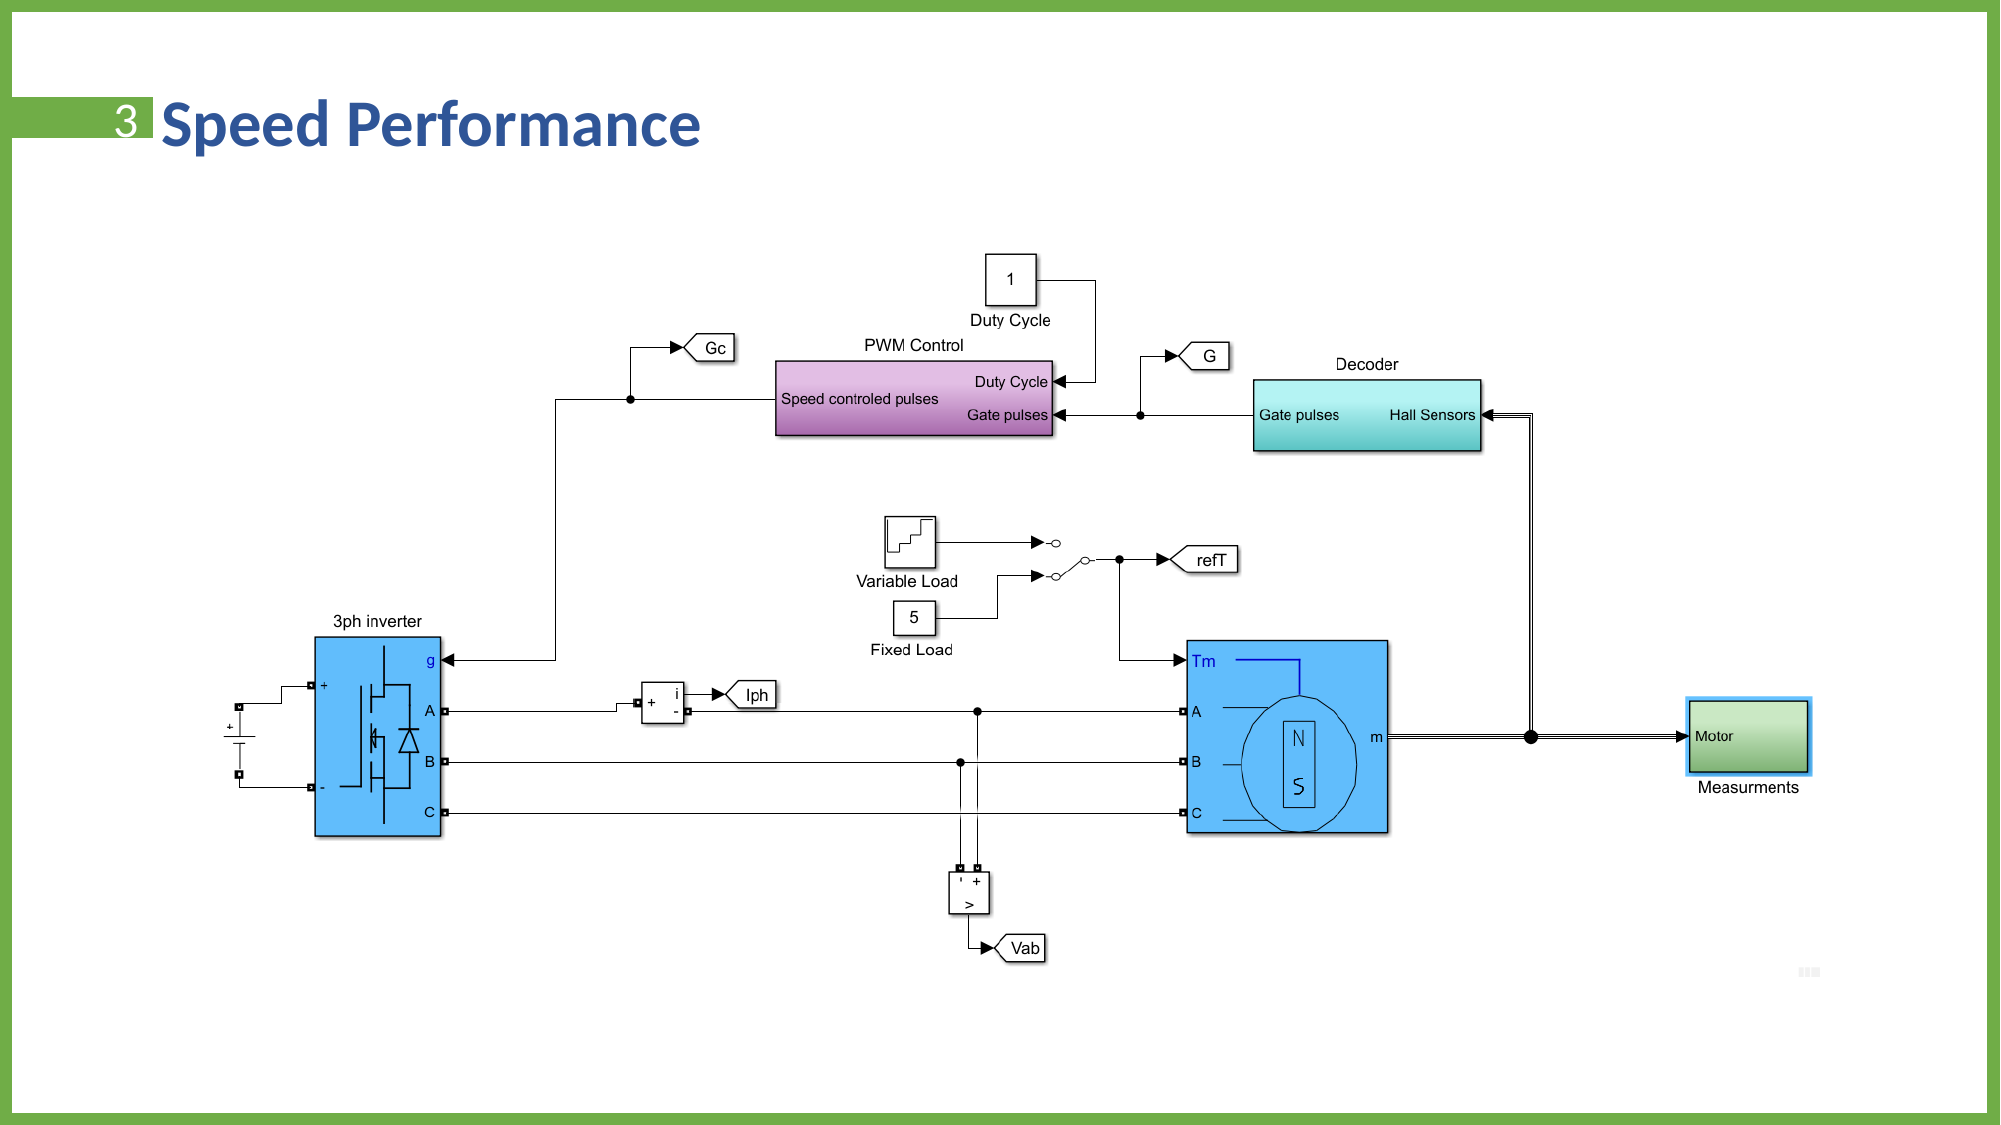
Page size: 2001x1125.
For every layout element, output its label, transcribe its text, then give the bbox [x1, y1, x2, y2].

picture [180, 247, 1820, 977]
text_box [5, 80, 154, 156]
text_box [4, 4, 1995, 1121]
text_box Speed Performance [146, 68, 976, 168]
